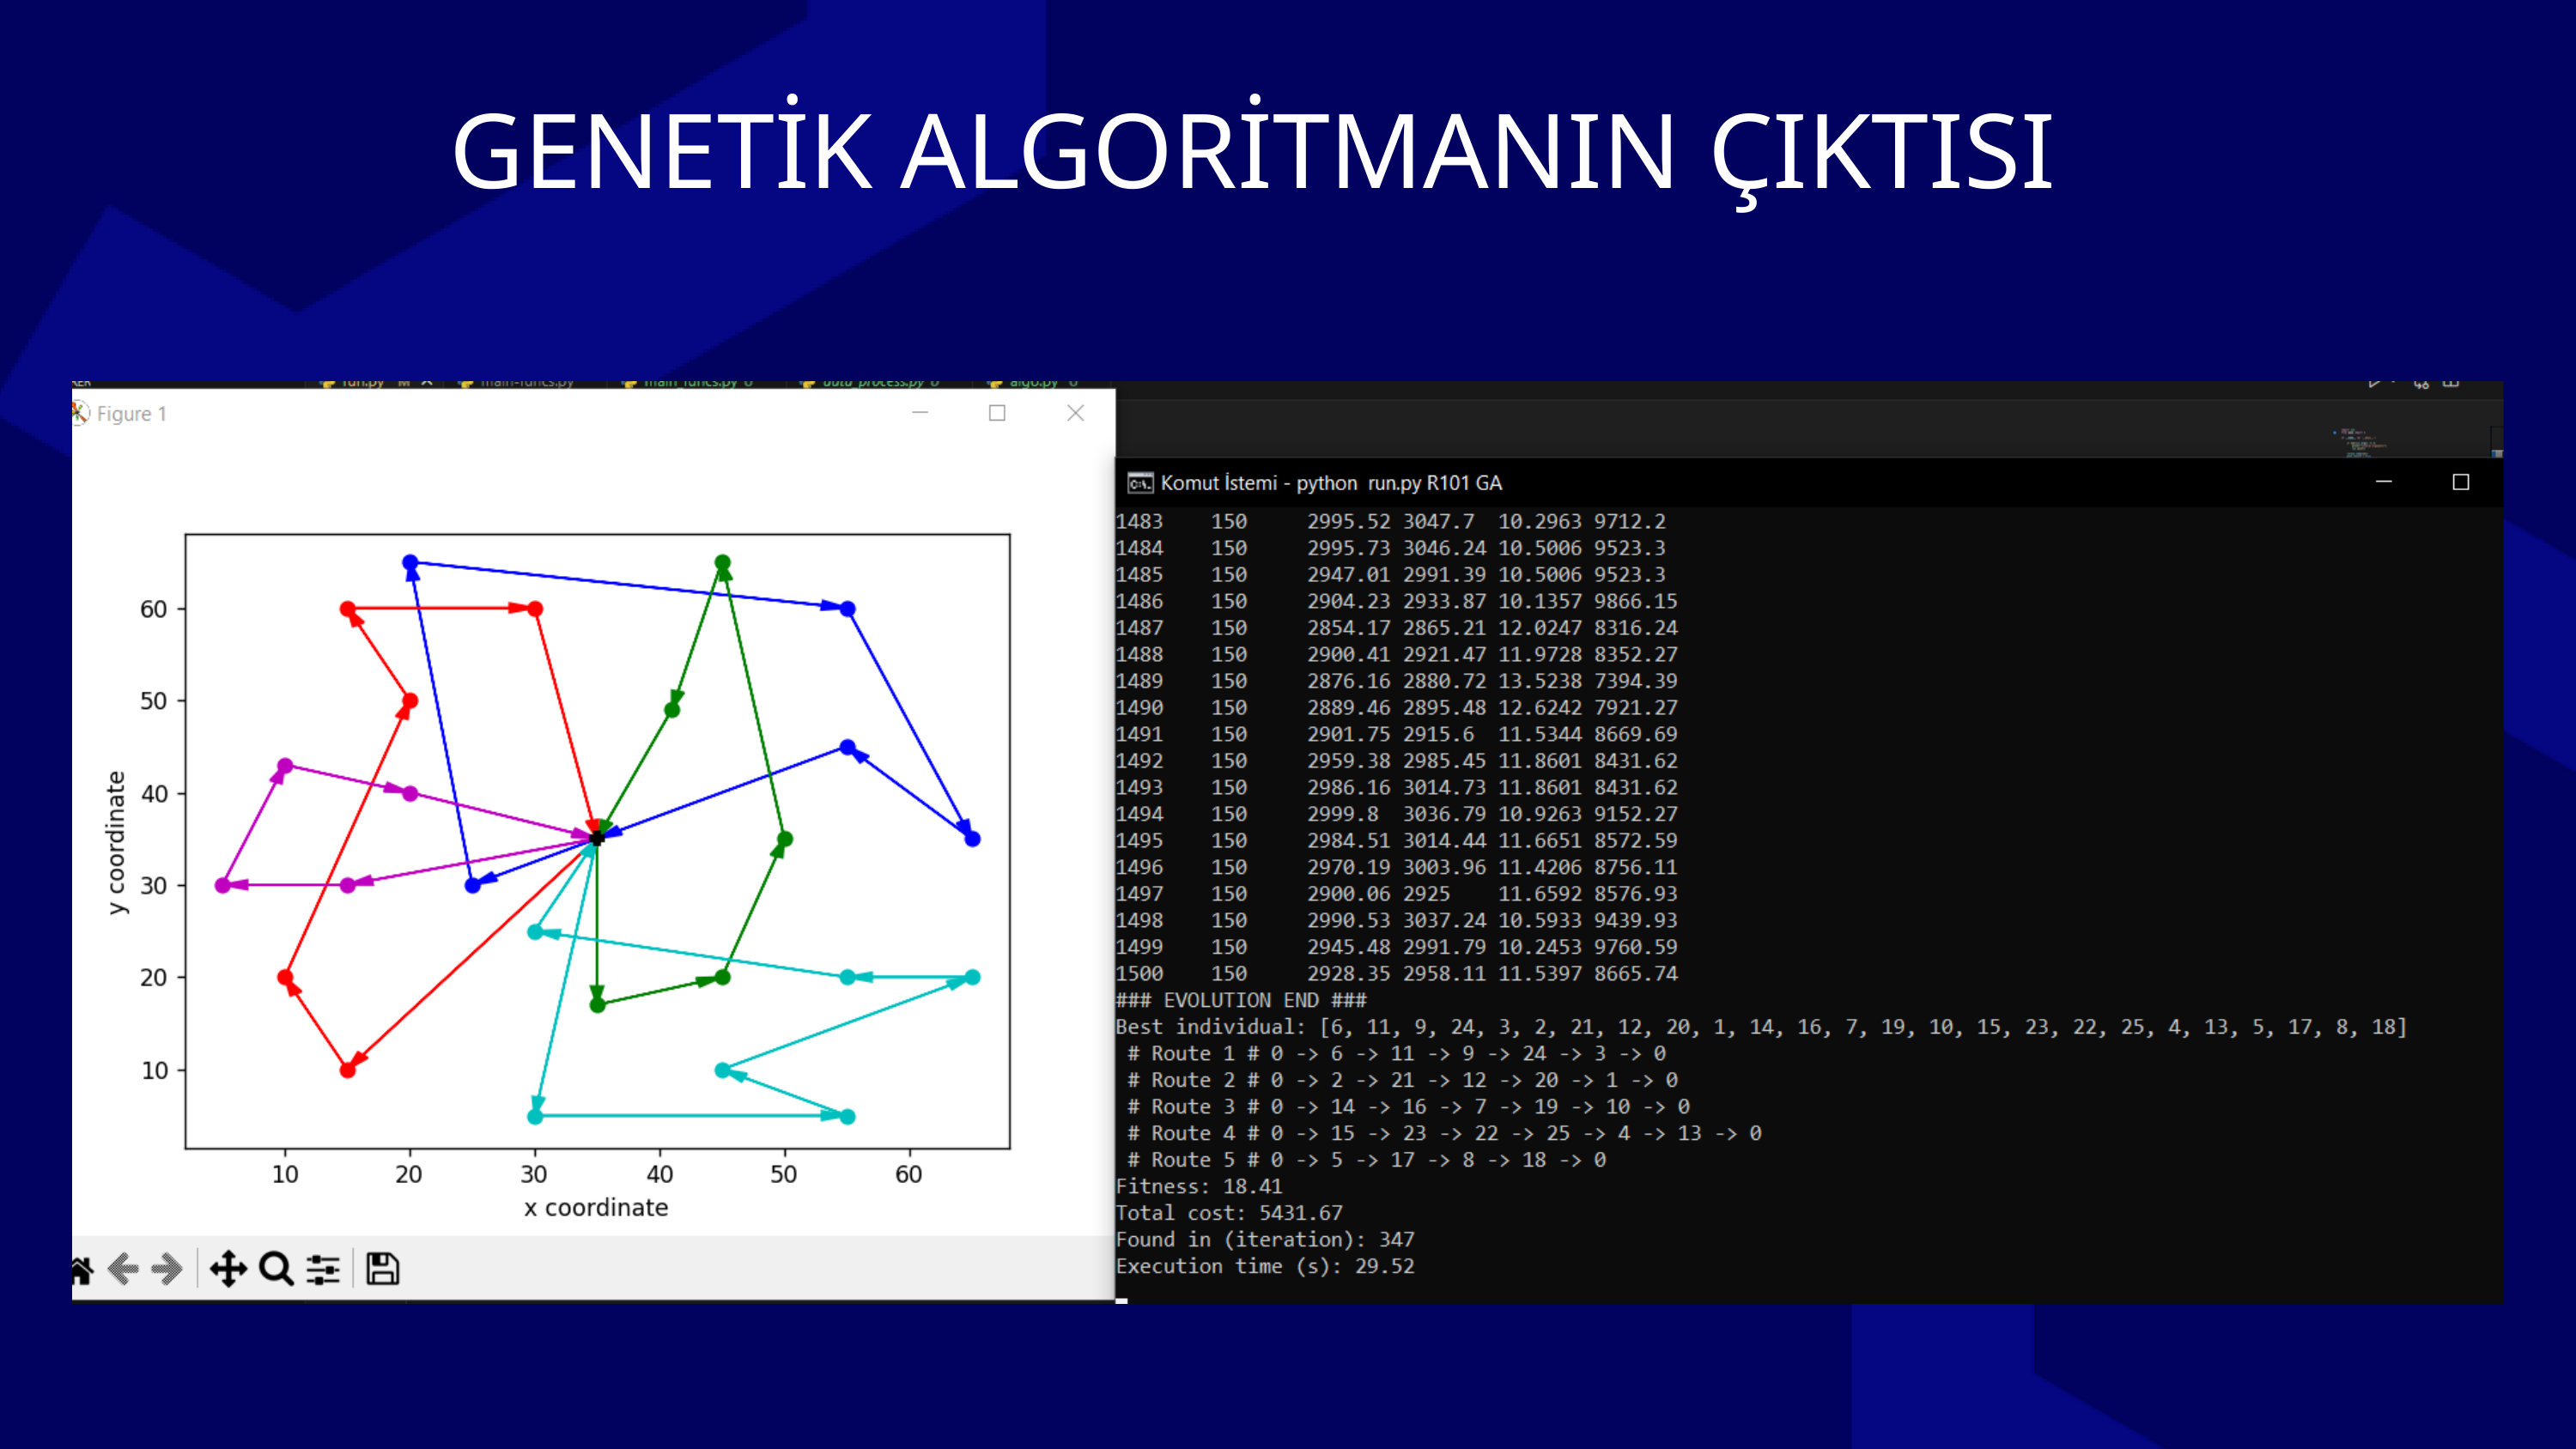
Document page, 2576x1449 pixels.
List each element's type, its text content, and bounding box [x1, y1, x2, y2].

text_box [72, 381, 2504, 1304]
text_box [1851, 476, 2576, 1449]
text_box GENETİK ALGORİTMANIN ÇIKTISI [269, 64, 2236, 209]
text_box [0, 0, 1047, 590]
